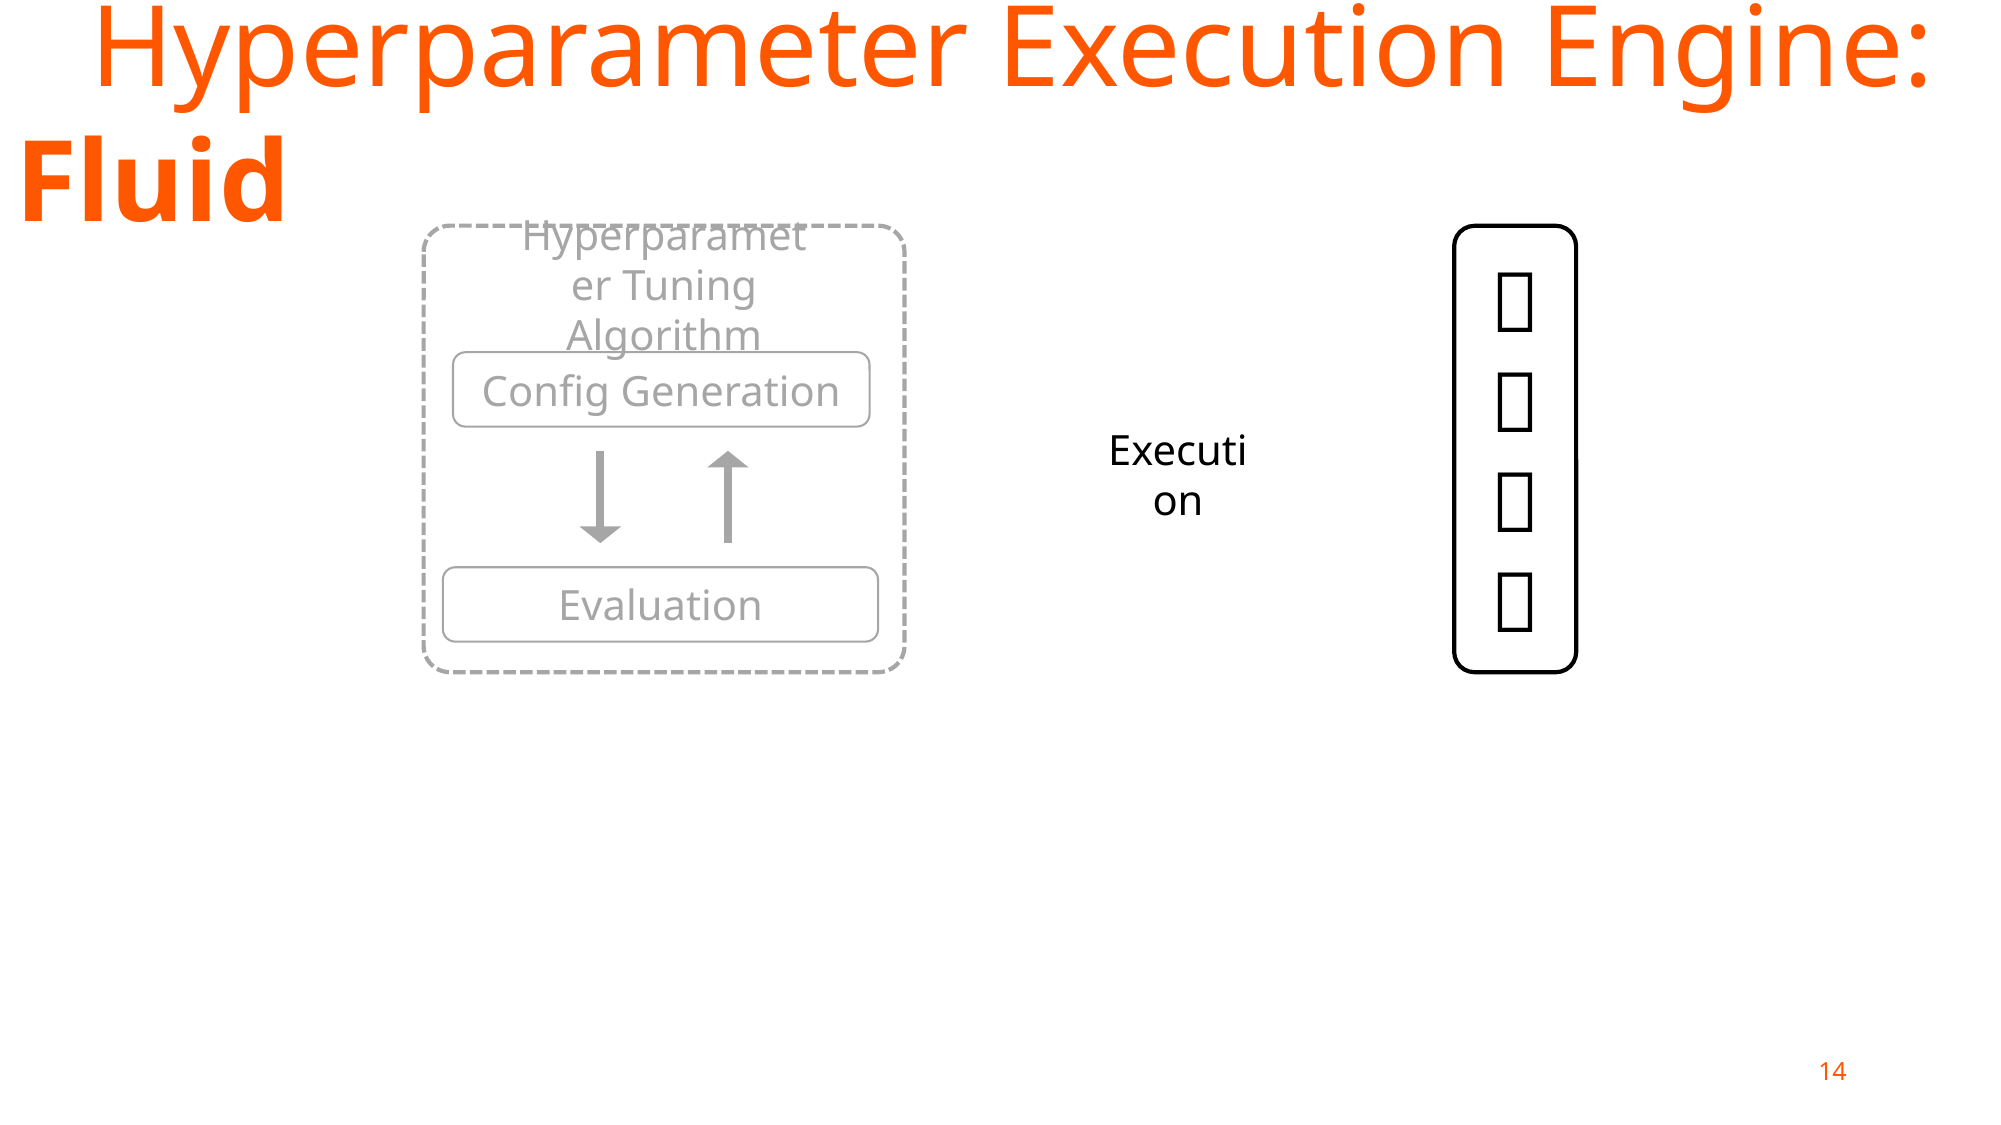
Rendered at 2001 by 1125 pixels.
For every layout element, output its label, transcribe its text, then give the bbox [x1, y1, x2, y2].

text_box Execution [1081, 416, 1275, 531]
text_box Evaluation [442, 571, 879, 637]
text_box Hyperparameter Execution Engine: Fluid [0, 0, 2000, 219]
text_box [445, 566, 876, 571]
text_box [422, 224, 906, 674]
text_box     [1453, 224, 1578, 674]
slide_number 14 [1395, 1042, 1862, 1103]
text_box [444, 637, 877, 643]
text_box Hyperparameter Tuning Algorithm [512, 208, 817, 359]
